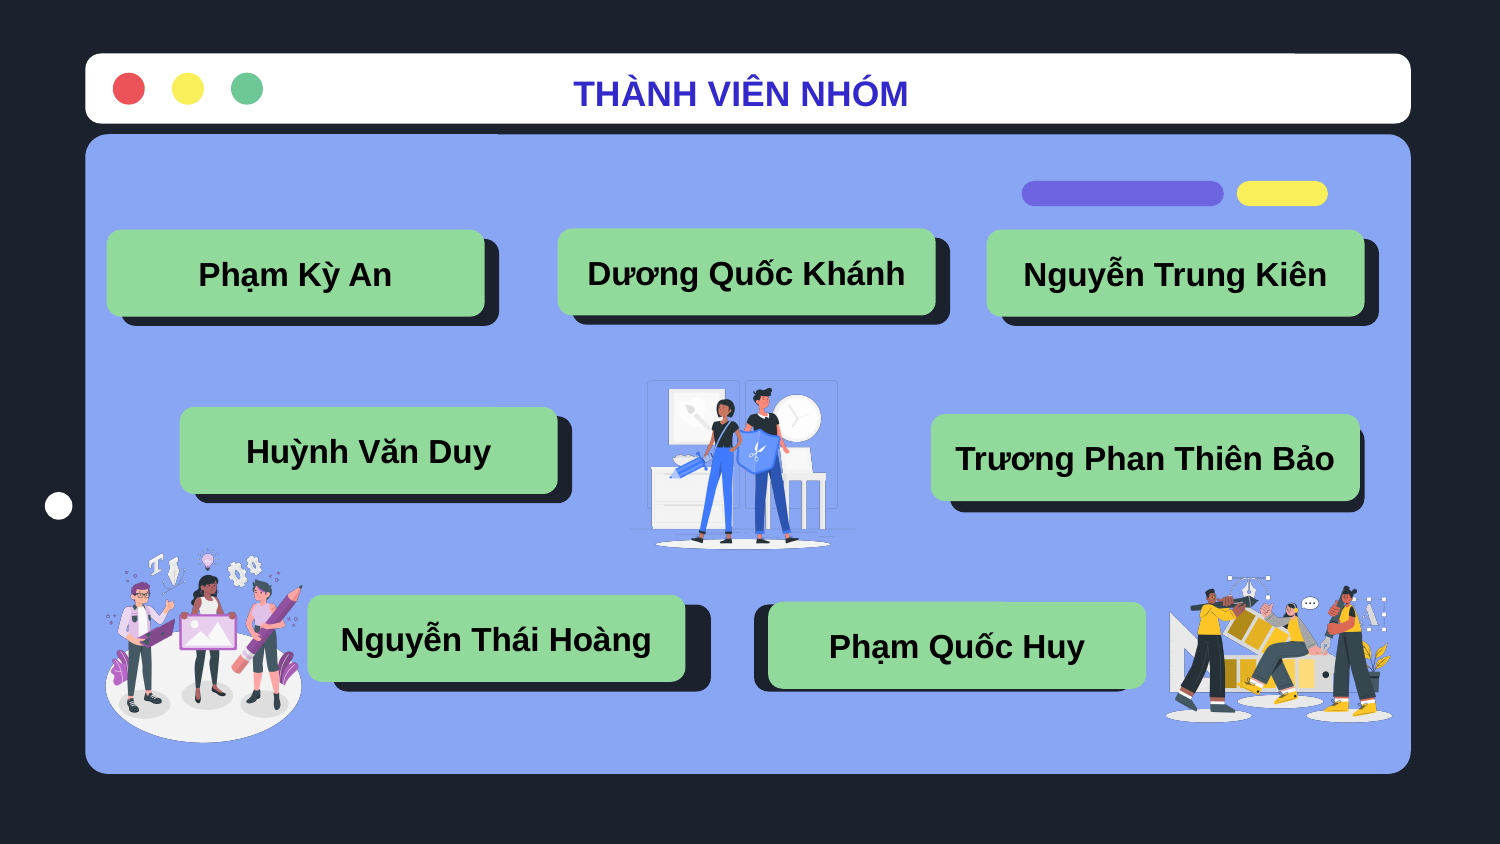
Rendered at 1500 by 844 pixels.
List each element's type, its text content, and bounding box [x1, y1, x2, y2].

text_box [930, 413, 1365, 513]
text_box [753, 601, 1133, 692]
picture [629, 376, 856, 561]
picture [1138, 549, 1419, 747]
text_box THÀNH VIÊN NHÓM [440, 63, 1052, 122]
picture [98, 538, 308, 748]
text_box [106, 229, 500, 327]
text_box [986, 229, 1380, 327]
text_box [313, 594, 712, 692]
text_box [557, 228, 951, 325]
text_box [179, 406, 573, 504]
